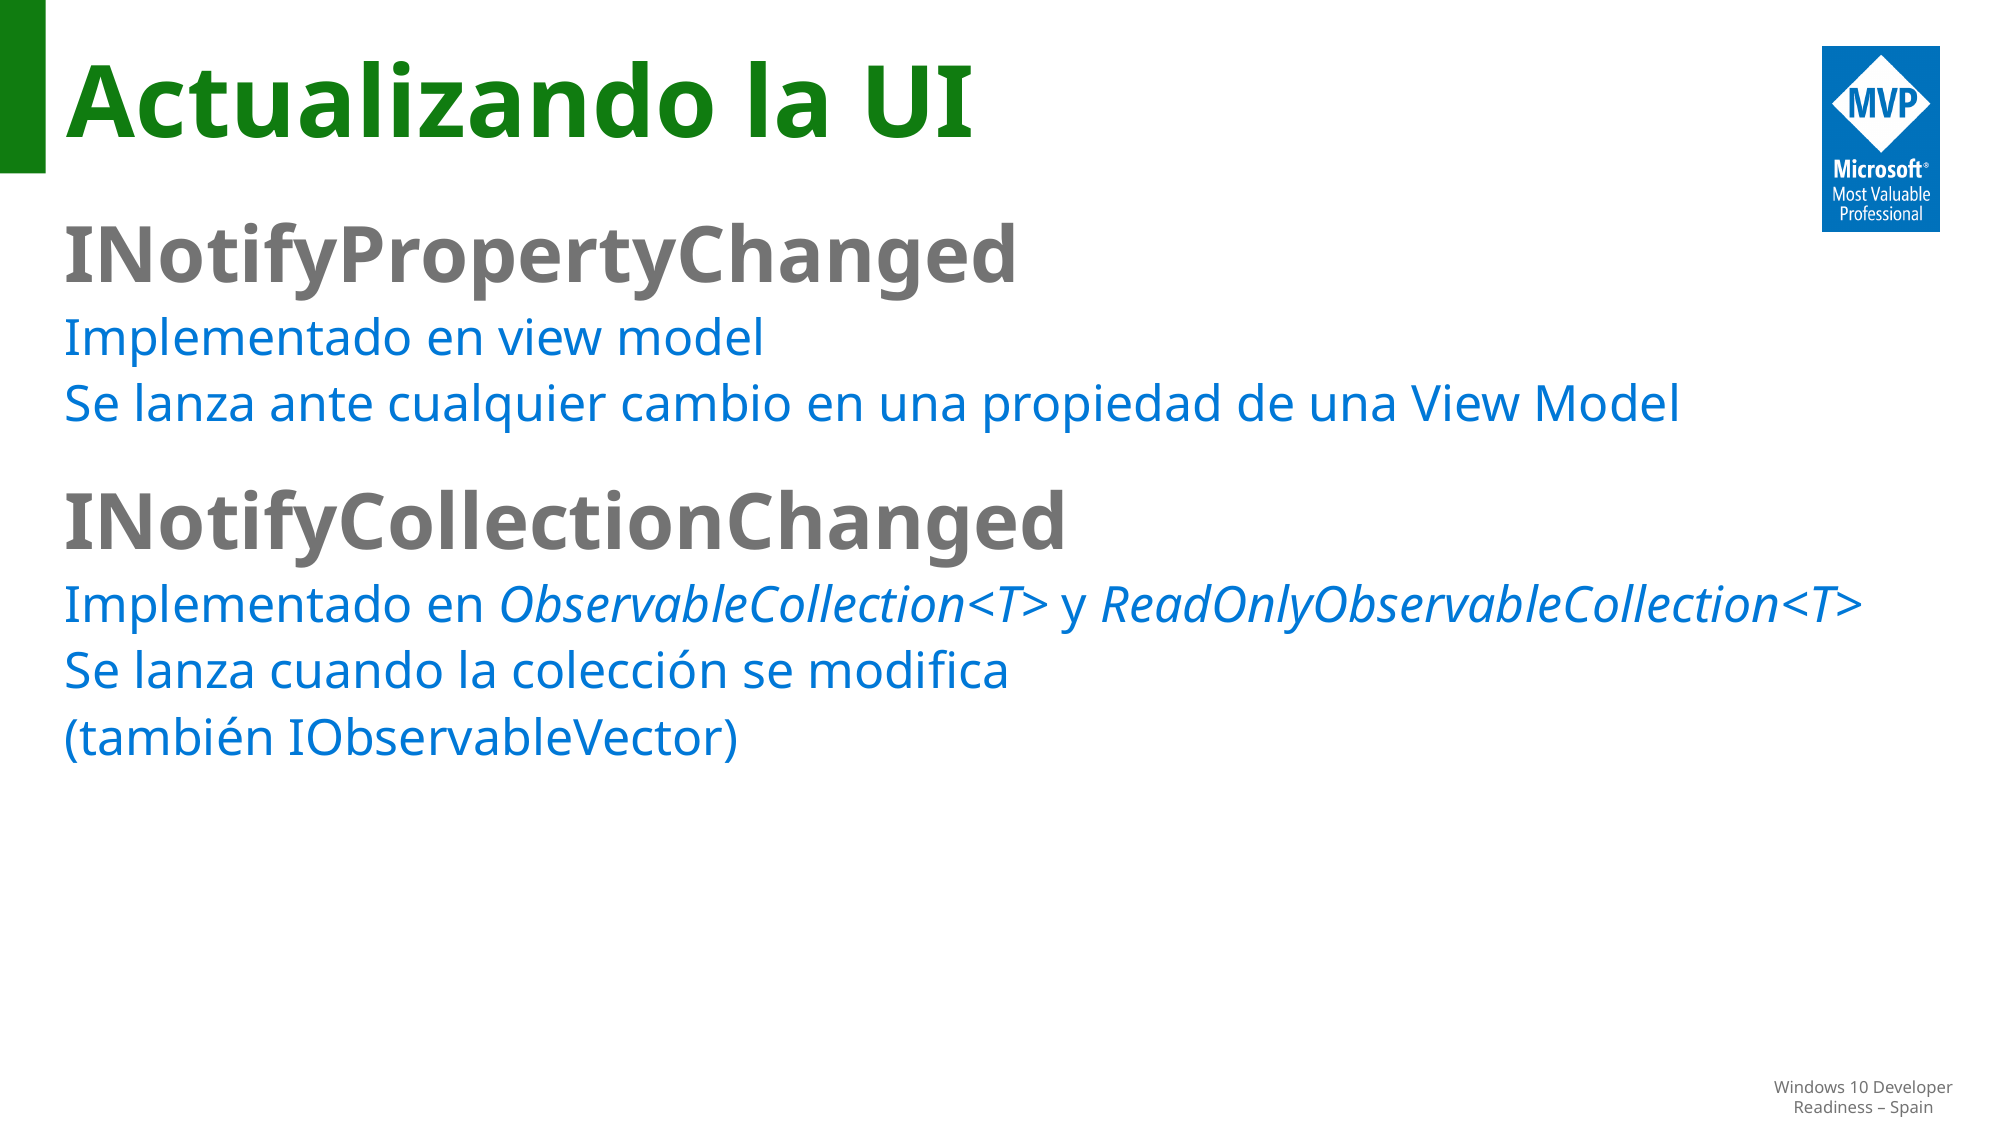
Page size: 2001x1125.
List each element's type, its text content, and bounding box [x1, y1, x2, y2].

list INotifyPropertyChanged Implementado en view model Se lanza ante cualquier cambio en una propiedad de una View Model INotifyCollectionChanged Implementado en ObservableCollection<T> y ReadOnlyObservableCollection<T> Se lanza cuando la colección se modifica (también IObservableVector) [42, 197, 2000, 1125]
title Actualizando la UI [44, 33, 1956, 195]
